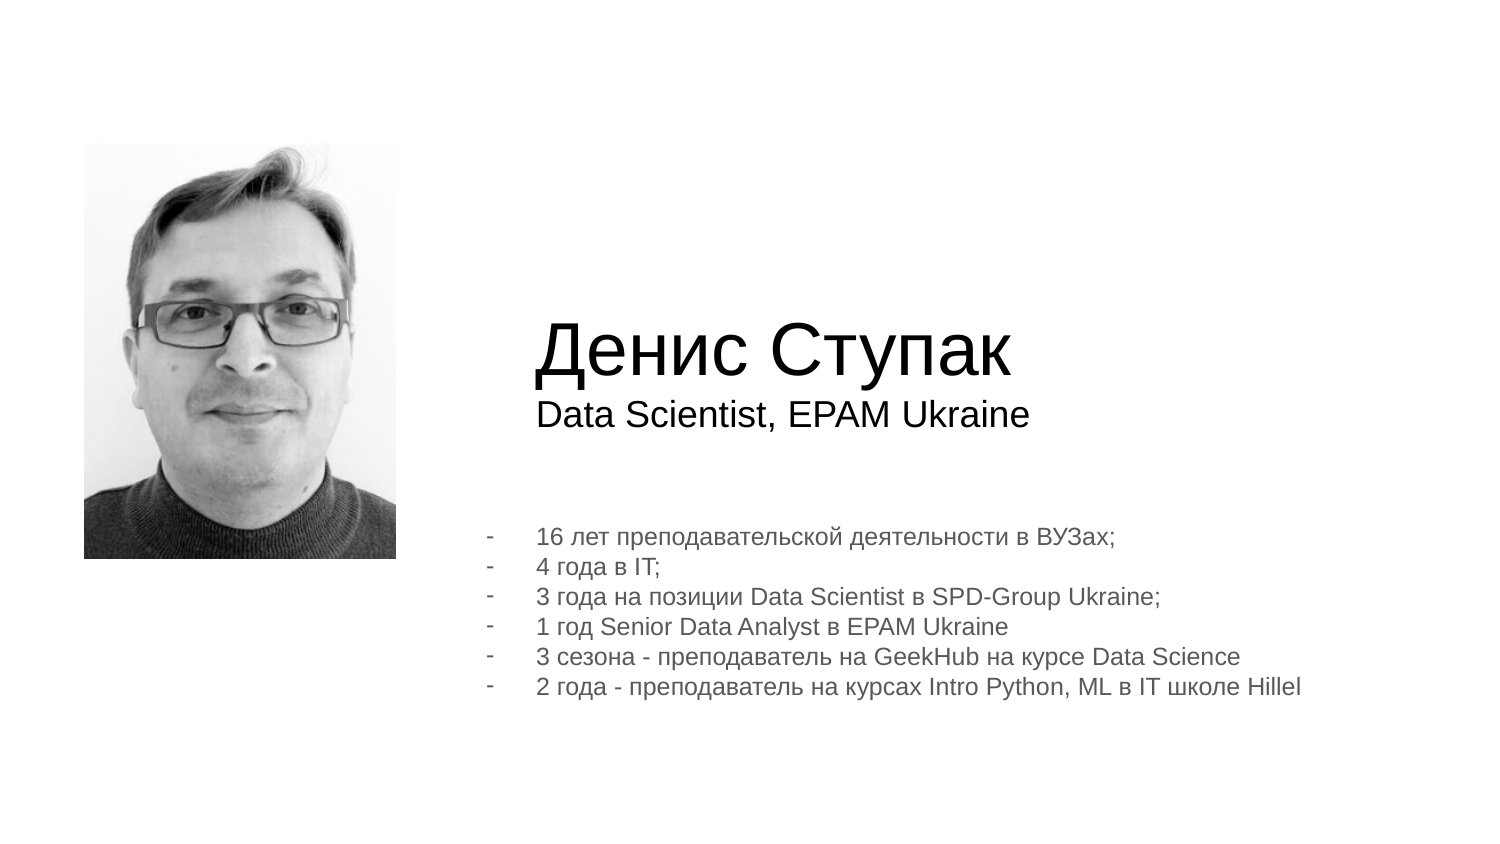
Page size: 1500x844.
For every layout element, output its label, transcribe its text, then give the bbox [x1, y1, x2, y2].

text_box Денис Ступак Data Scientist, EPAM Ukraine [520, 285, 1162, 430]
picture [84, 143, 396, 560]
subtitle 16 лет преподавательской деятельности в ВУЗах; 4 года в IT; 3 года на позиции Data Scientist в SPD-Group Ukraine; 1 год Senior Data Analyst в EPAM Ukraine 3 сезона - преподаватель на GeekHub на курсе Data Science 2 года - преподаватель на курсах Intro Python, ML в IT школе Hillel [446, 505, 1368, 712]
